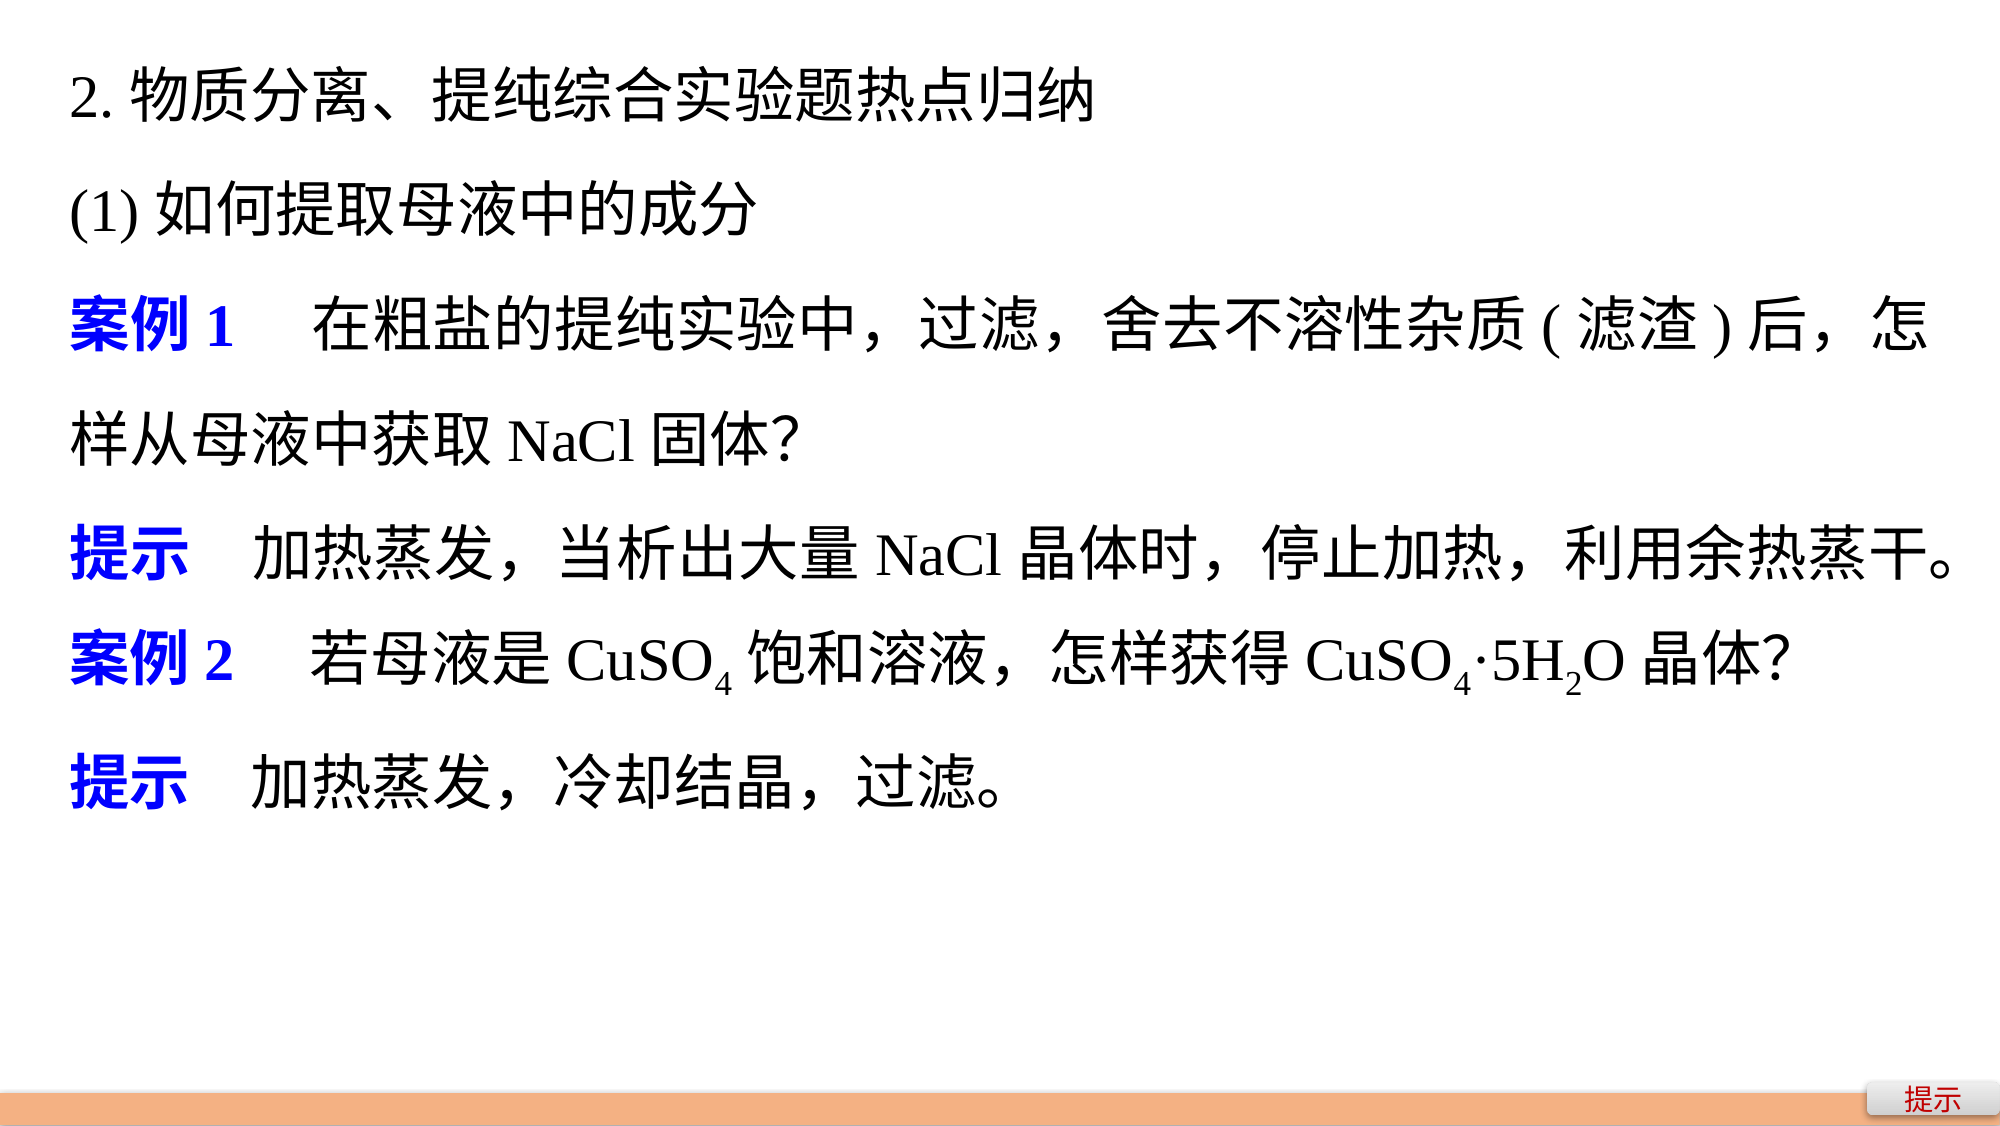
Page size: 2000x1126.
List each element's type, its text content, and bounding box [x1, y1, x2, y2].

text_box 提示 [1866, 1081, 2000, 1117]
text_box 2.物质分离、提纯综合实验题热点归纳 (1)如何提取母液中的成分 案例1 在粗盐的提纯实验中，过滤，舍去不溶性杂质(滤渣)后，怎样从母液中获取NaCl固体？ 提示 加热蒸发，当析出大量NaCl晶体时，停止加热，利用余热蒸干。 案例2 若母液是CuSO4饱和溶液，怎样获得CuSO4·5H2O晶体？ 提示 加热蒸发，冷却结晶，过滤。 [54, 7, 1945, 825]
text_box [0, 1092, 2000, 1126]
